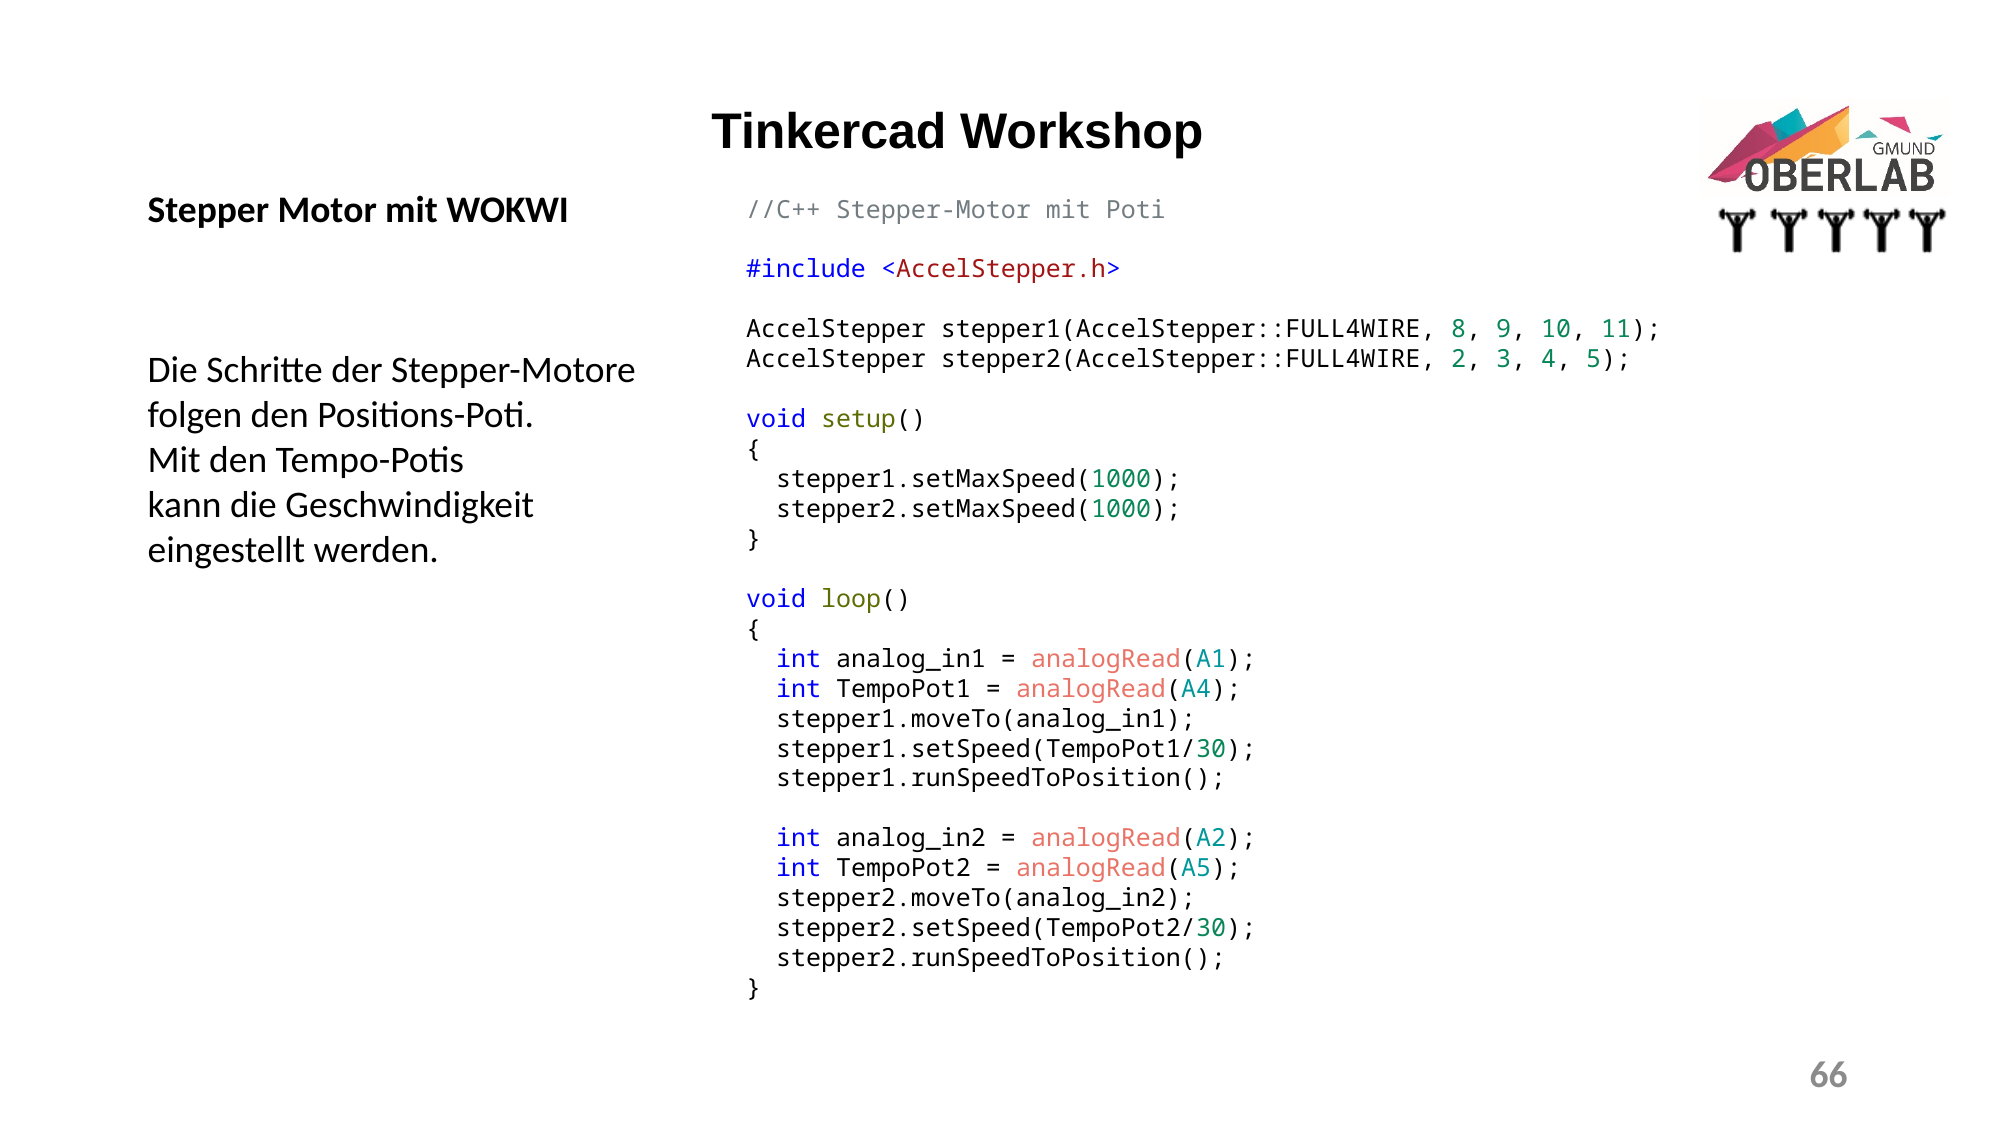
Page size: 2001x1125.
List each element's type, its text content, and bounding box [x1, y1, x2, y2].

picture [1700, 98, 1954, 265]
slide_number 66 [1412, 1042, 1863, 1103]
text_box //C++ Stepper-Motor mit Poti #include <AccelStepper.h> AccelStepper stepper1(AccelStepper::FULL4WIRE, 8, 9, 10, 11); AccelStepper stepper2(AccelStepper::FULL4WIRE, 2, 3, 4, 5); void setup() { stepper1.setMaxSpeed(1000); stepper2.setMaxSpeed(1000); } void loop() { int analog_in1 = analogRead(A1); int TempoPot1 = analogRead(A4); stepper1.moveTo(analog_in1); stepper1.setSpeed(TempoPot1/30); stepper1.runSpeedToPosition(); int analog_in2 = analogRead(A2); int TempoPot2 = analogRead(A5); stepper2.moveTo(analog_in2); stepper2.setSpeed(TempoPot2/30); stepper2.runSpeedToPosition(); } [731, 185, 1732, 1009]
subtitle Tinkercad Workshop [214, 98, 1700, 177]
text_box Stepper Motor mit WOKWI [132, 177, 1700, 238]
text_box Die Schritte der Stepper-Motore folgen den Positions-Poti. Mit den Tempo-Potis kann die Geschwindigkeit eingestellt werden. [132, 337, 731, 578]
